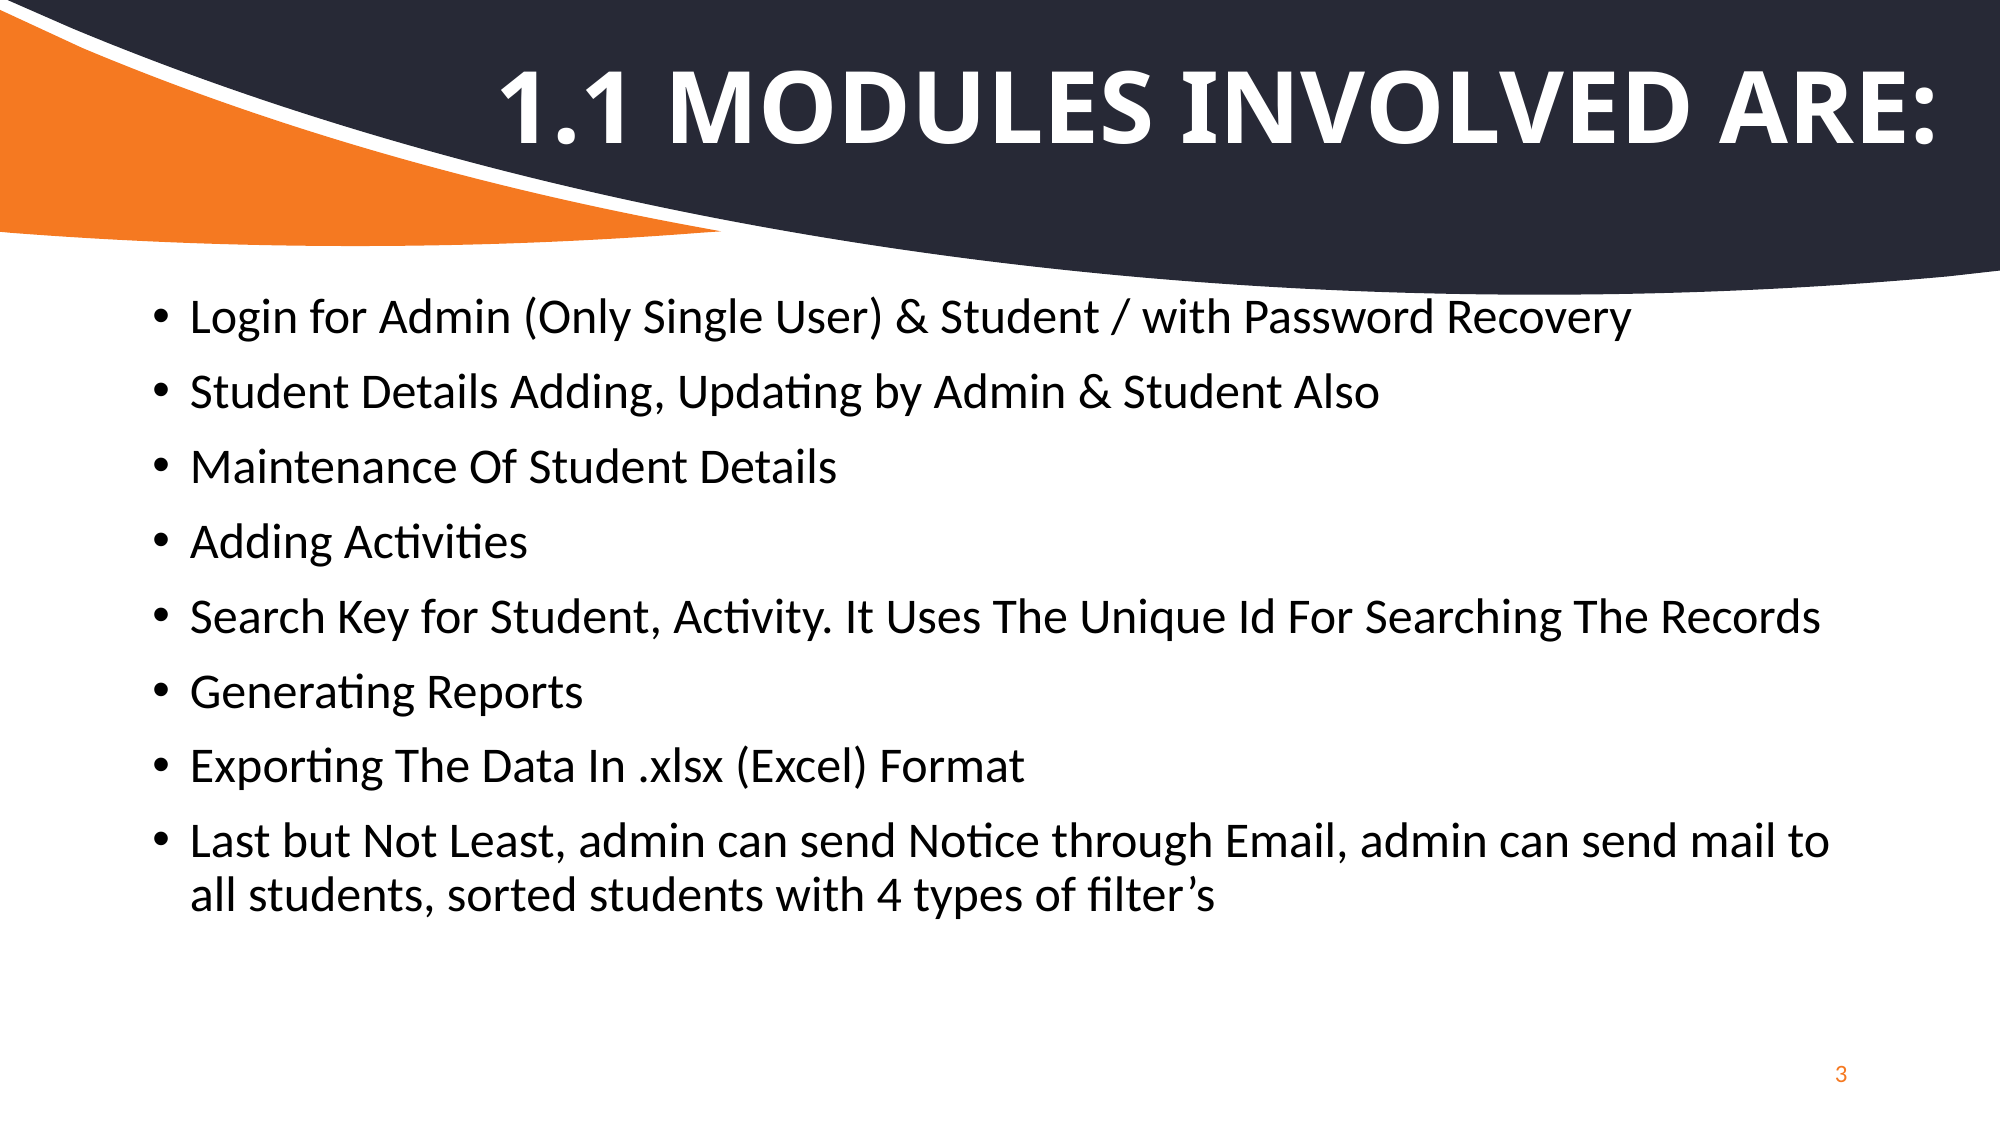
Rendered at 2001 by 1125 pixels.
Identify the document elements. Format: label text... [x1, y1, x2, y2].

slide_number 3 [1412, 1042, 1863, 1103]
title 1.1 modules involved are: [137, 2, 2000, 220]
list Login for Admin (Only Single User) & Student / with Password Recovery Student Details Adding, Updating by Admin & Student Also Maintenance Of Student Details Adding Activities Search Key for Student, Activity. It Uses The Unique Id For Searching The Records Generating Reports Exporting The Data In .xlsx (Excel) Format Last but Not Least, admin can send Notice through Email, admin can send mail to all students, sorted students with 4 types of filter’s [137, 283, 1863, 1067]
